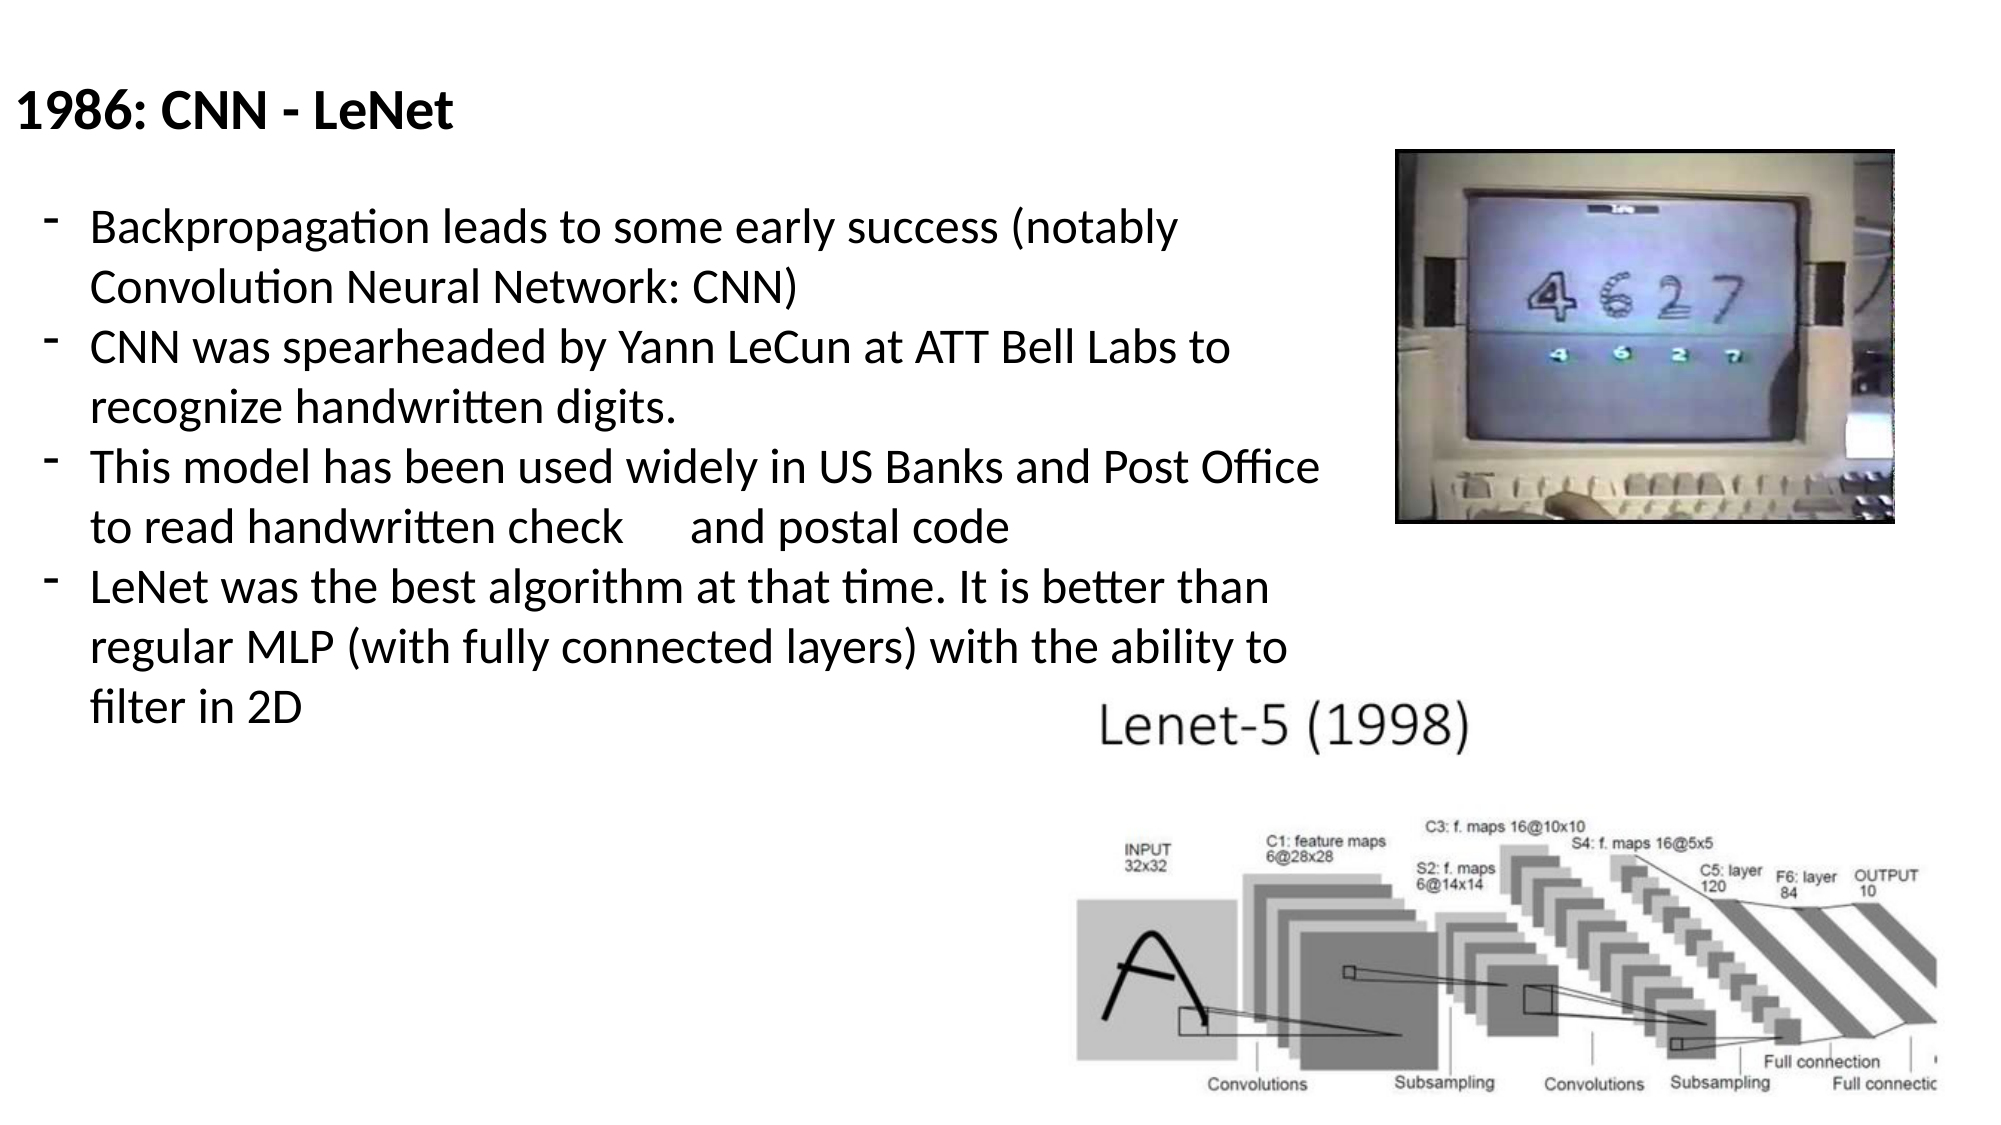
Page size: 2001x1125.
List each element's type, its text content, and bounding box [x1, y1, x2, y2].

picture [1068, 686, 1960, 1097]
text_box Backpropagation leads to some early success (notably Convolution Neural Network: CNN) CNN was spearheaded by Yann LeCun at ATT Bell Labs to recognize handwritten digits. This model has been used widely in US Banks and Post Office to read handwritten check and postal code LeNet was the best algorithm at that time. It is better than regular MLP (with fully connected layers) with the ability to filter in 2D [28, 186, 1373, 742]
text_box 1986: CNN - LeNet [0, 63, 1081, 149]
picture [1395, 149, 1895, 524]
